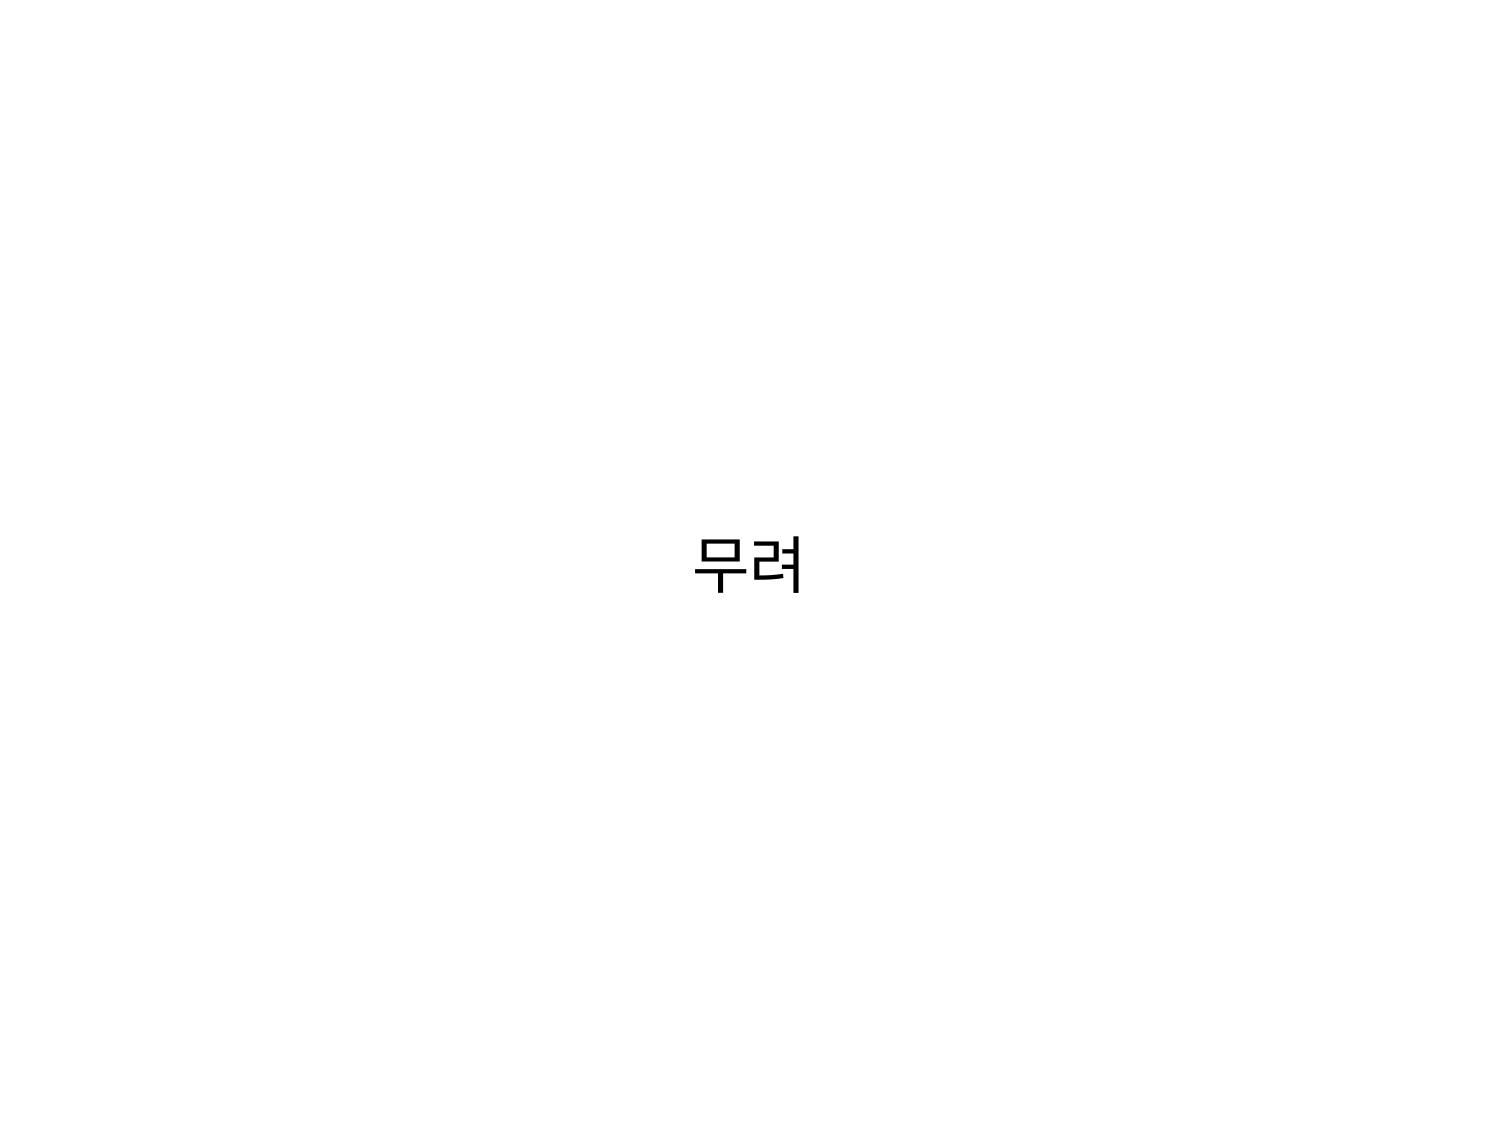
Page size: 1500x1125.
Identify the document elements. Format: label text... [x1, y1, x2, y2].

text_box 무려 [677, 518, 823, 609]
